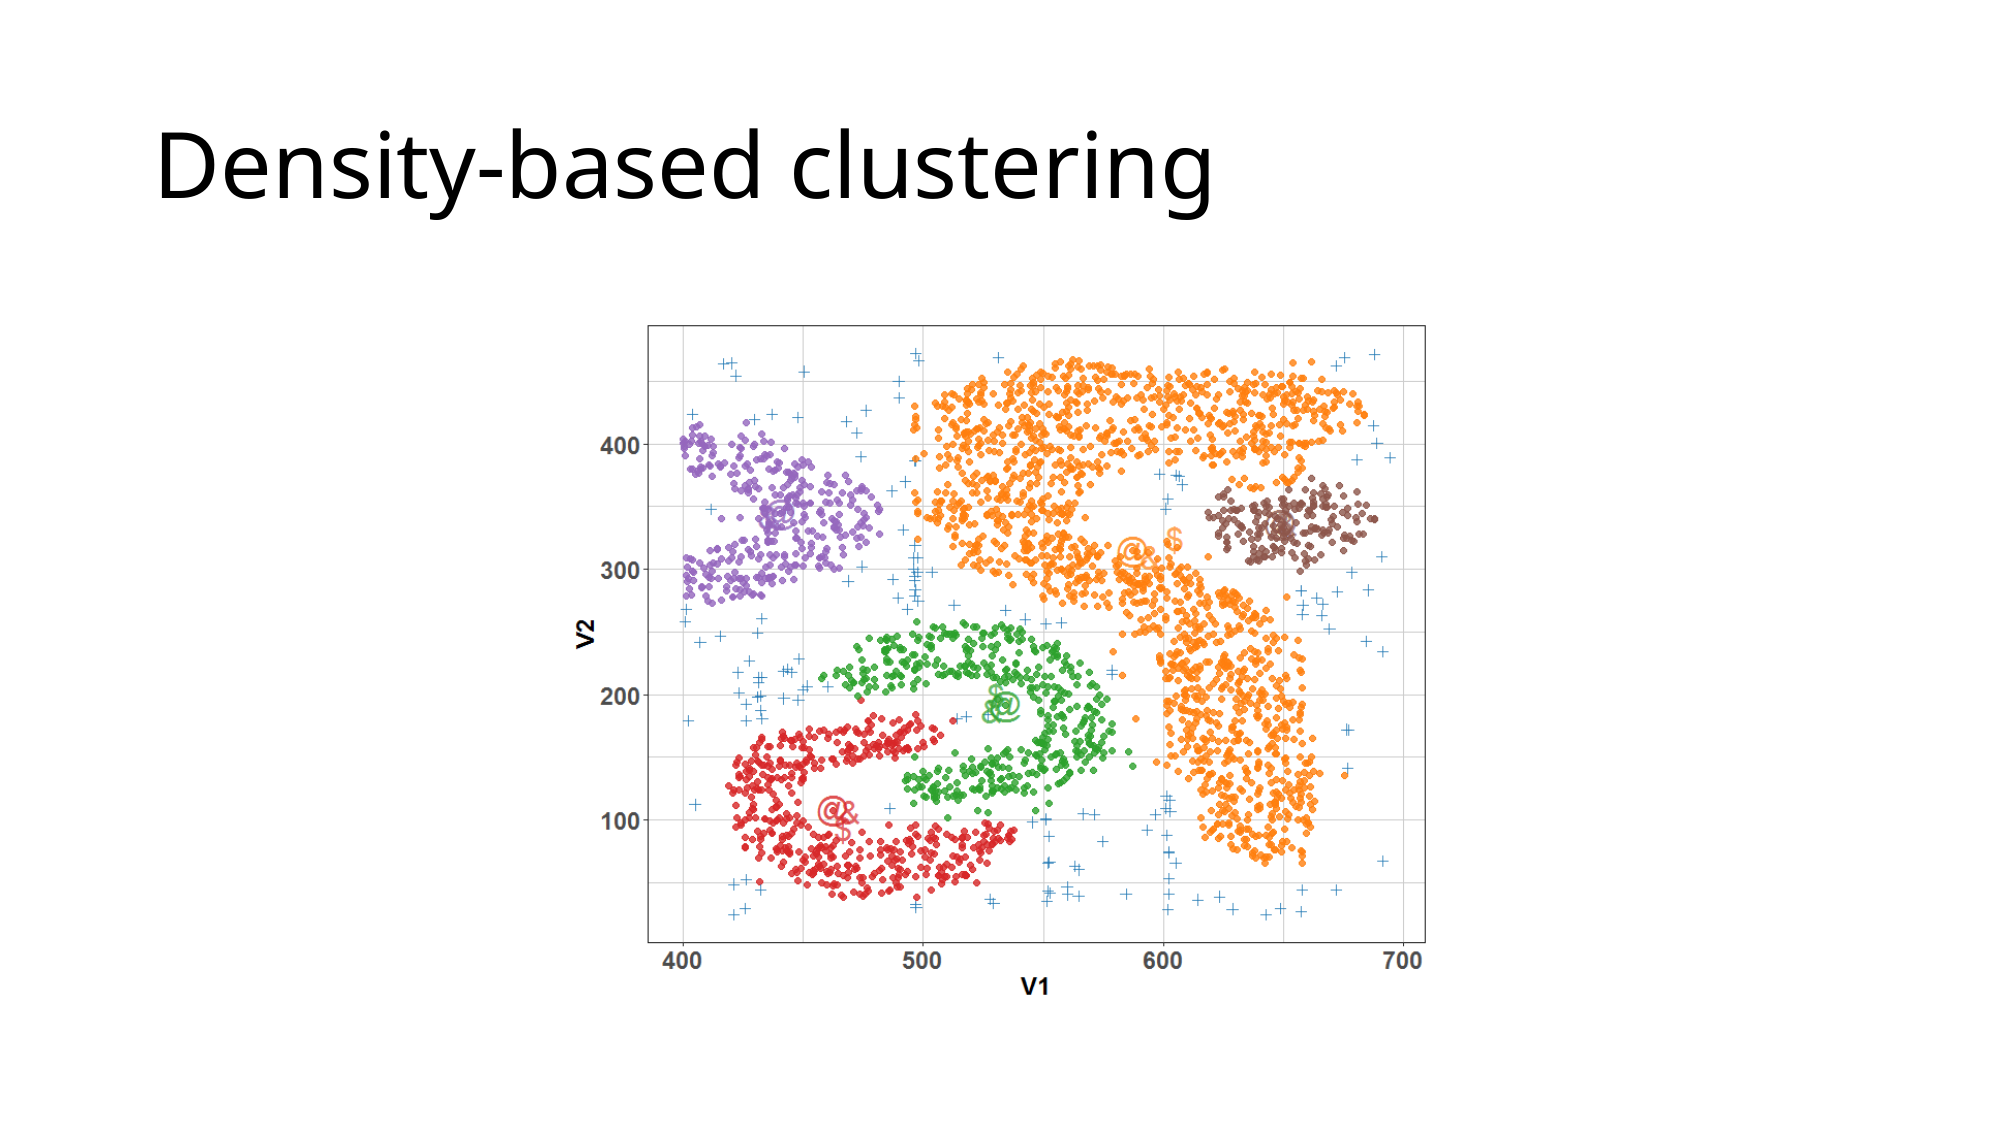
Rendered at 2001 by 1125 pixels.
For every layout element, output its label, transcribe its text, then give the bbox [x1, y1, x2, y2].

picture [567, 318, 1433, 1002]
title Density-based clustering [138, 60, 1864, 278]
